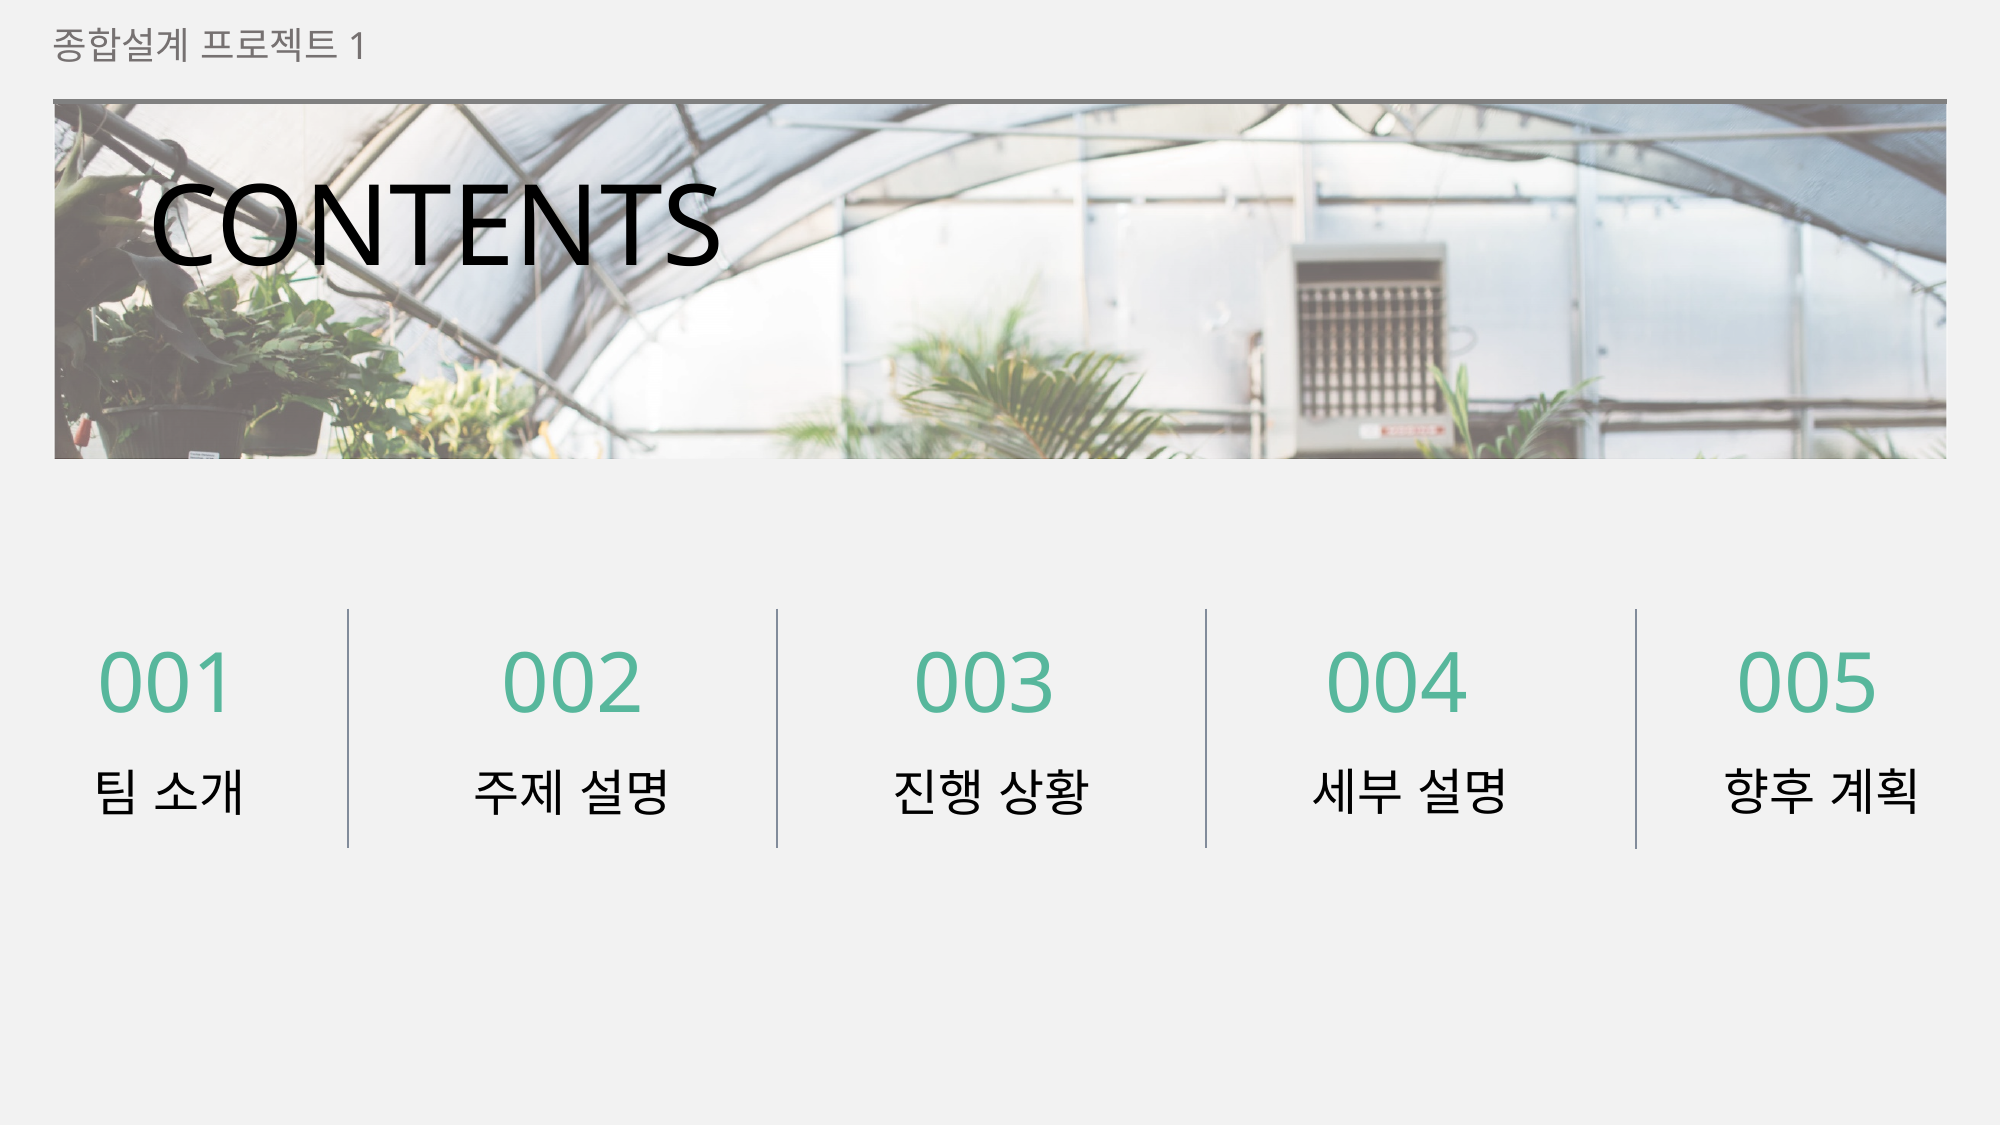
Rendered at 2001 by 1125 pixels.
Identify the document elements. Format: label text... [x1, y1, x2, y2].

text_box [1642, 621, 1974, 829]
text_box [52, 101, 1948, 459]
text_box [406, 621, 739, 830]
text_box 종합설계 프로젝트1 [37, 14, 385, 75]
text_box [1231, 621, 1562, 829]
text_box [10, 621, 327, 830]
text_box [819, 621, 1151, 830]
